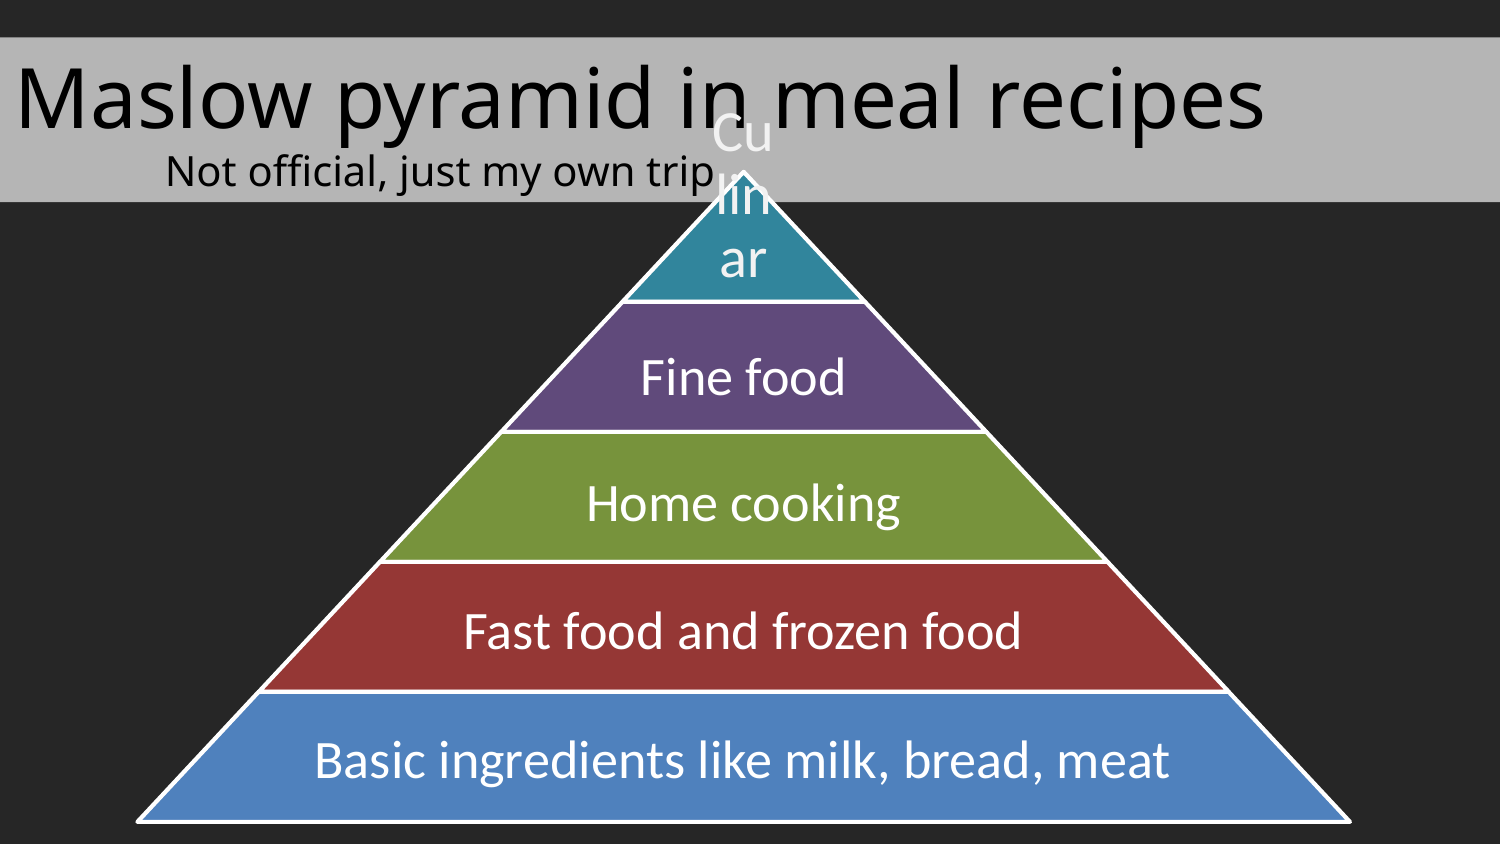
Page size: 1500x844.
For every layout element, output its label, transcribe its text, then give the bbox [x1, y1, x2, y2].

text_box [137, 171, 1351, 823]
text_box Maslow pyramid in meal recipes Not official, just my own trip [0, 37, 1500, 203]
